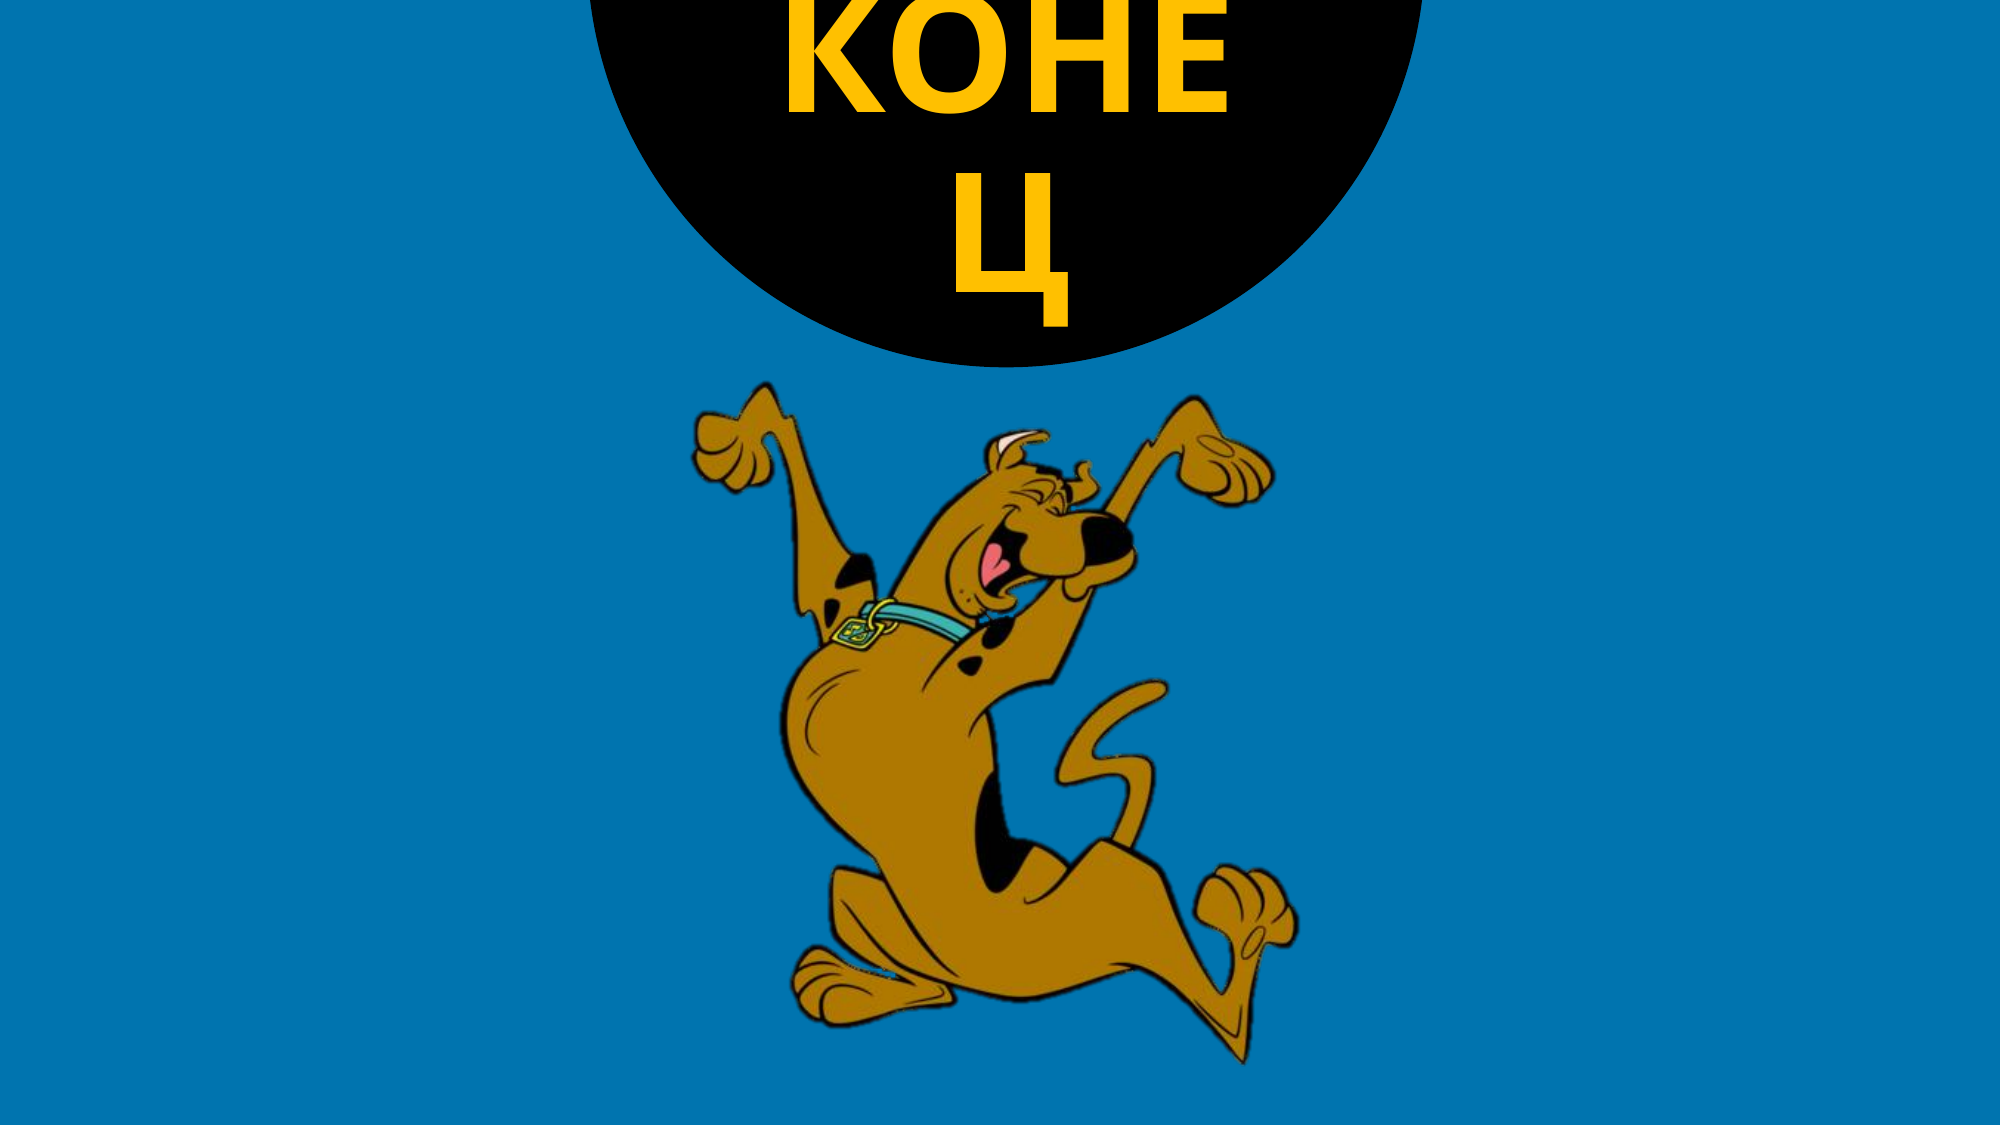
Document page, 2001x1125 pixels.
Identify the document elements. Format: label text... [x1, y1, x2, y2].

picture [692, 383, 1298, 1065]
text_box [711, 248, 1301, 298]
picture [778, 298, 1234, 366]
text_box [589, 0, 1424, 233]
list КОНЕЦ [697, 50, 1315, 248]
